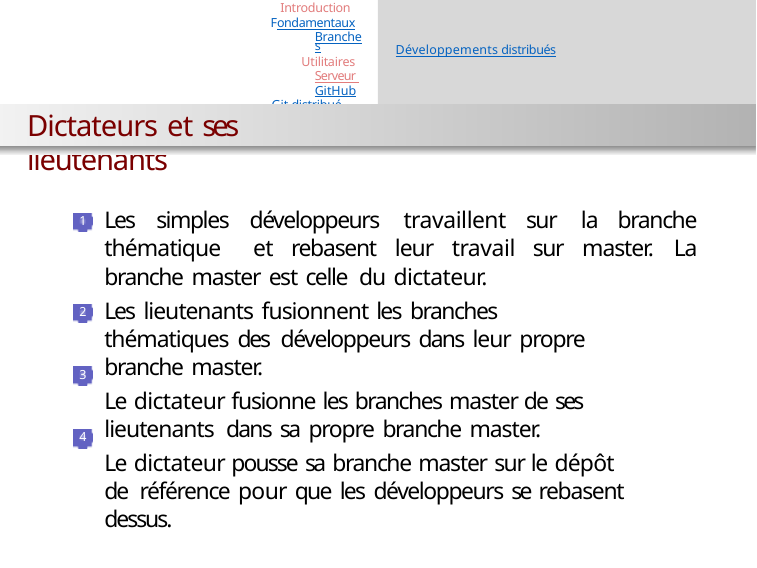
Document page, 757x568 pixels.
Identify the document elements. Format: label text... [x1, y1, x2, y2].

text_box Les simples développeurs travaillent sur la branche thématique et rebasent leur travail sur master. La branche master est celle du dictateur. Les lieutenants fusionnent les branches thématiques des développeurs dans leur propre branche master. Le dictateur fusionne les branches master de ses lieutenants dans sa propre branche master. Le dictateur pousse sa branche master sur le dépôt de référence pour que les développeurs se rebasent dessus. [102, 204, 699, 533]
text_box Introduction Fondamentaux Branches Utilitaires Serveur GitHub Git distribué [268, 0, 363, 103]
picture [73, 213, 93, 233]
text_box Développements distribués [393, 40, 560, 60]
text_box Dictateurs et ses lieutenants [25, 156, 366, 177]
text_box [377, 0, 756, 104]
picture [73, 304, 93, 323]
picture [0, 104, 756, 156]
picture [73, 366, 93, 386]
picture [73, 429, 93, 449]
